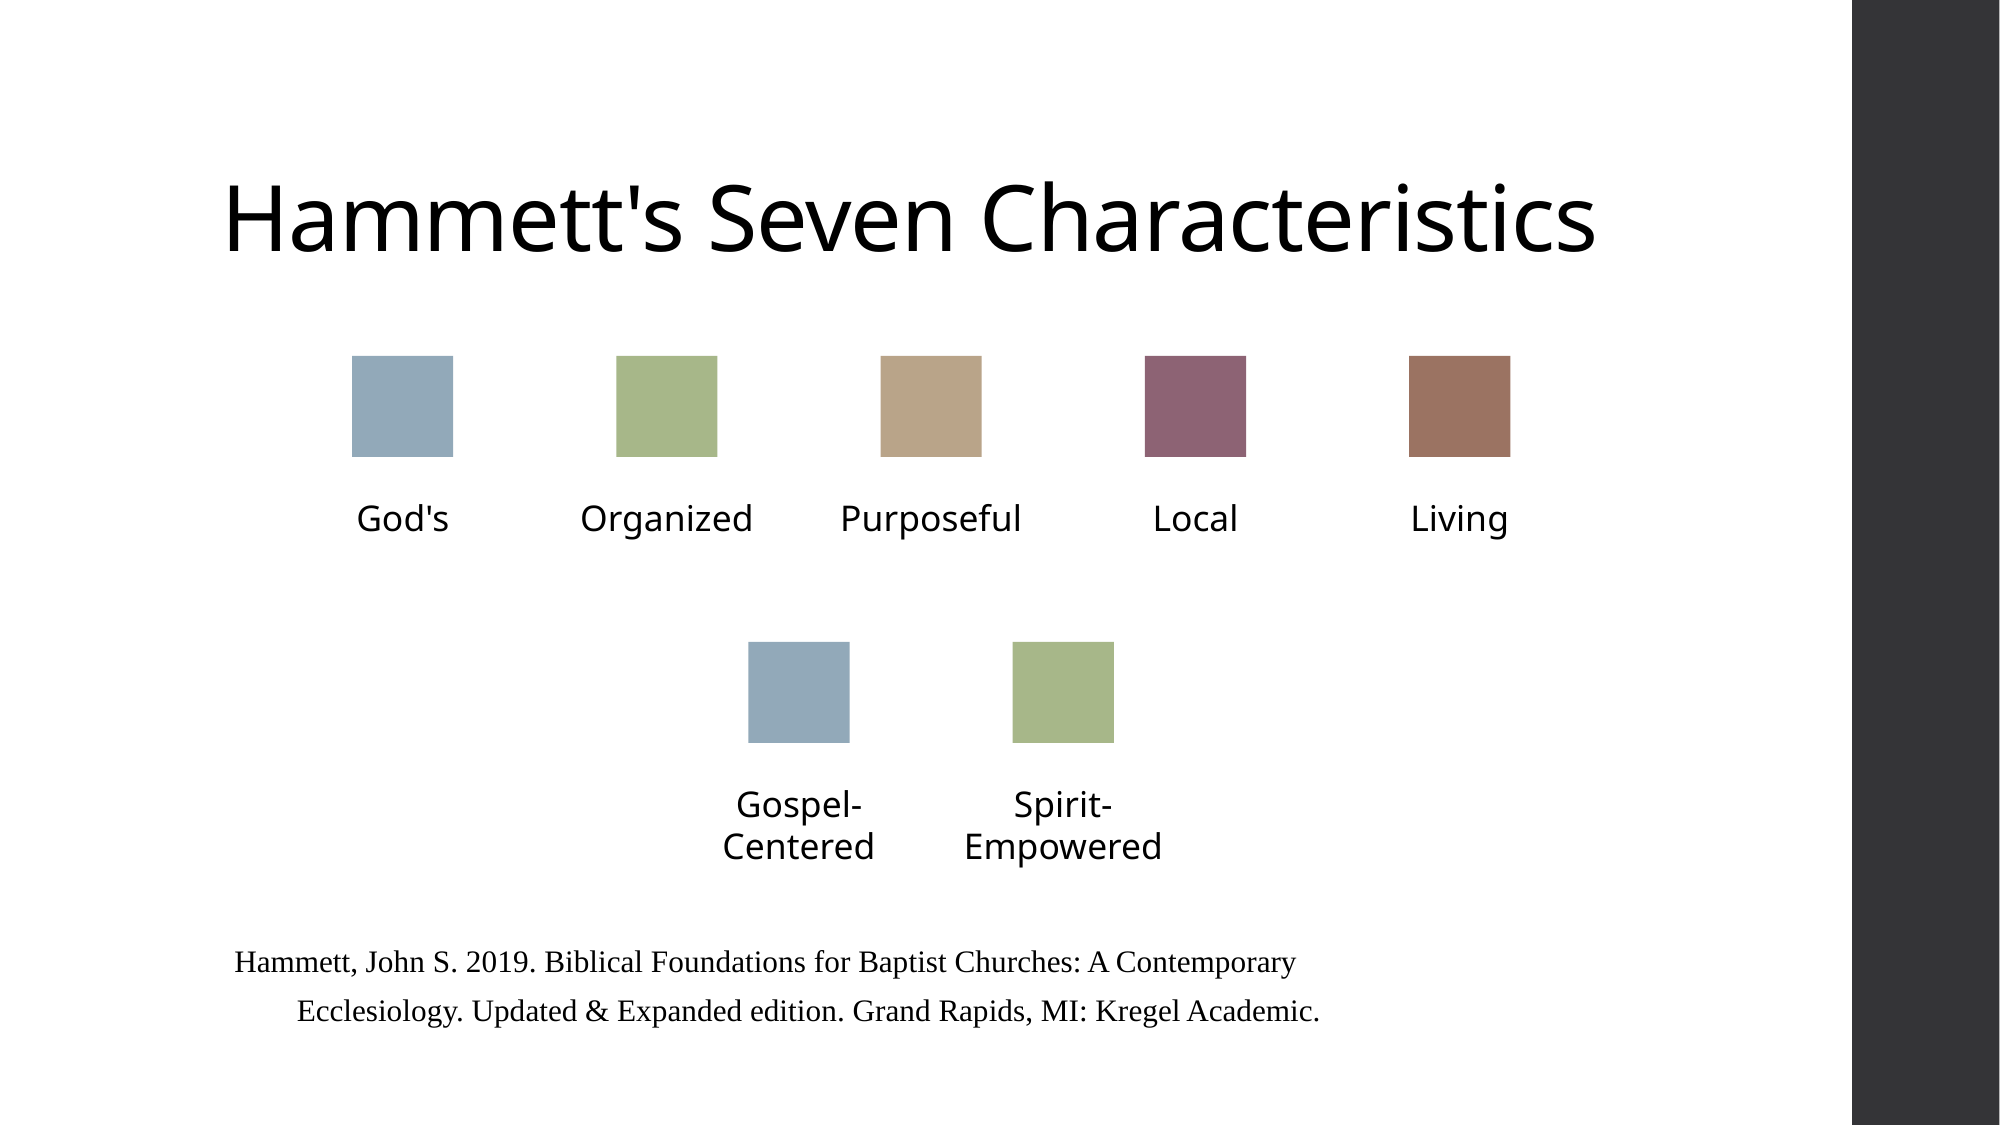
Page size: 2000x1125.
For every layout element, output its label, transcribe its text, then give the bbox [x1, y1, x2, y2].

text_box Hammett, John S. 2019. Biblical Foundations for Baptist Churches: A Contemporary Ecclesiology. Updated & Expanded edition. Grand Rapids, MI: Kregel Academic. [219, 944, 1473, 1036]
title Hammett's Seven Characteristics [206, 94, 1797, 279]
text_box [218, 291, 1644, 936]
